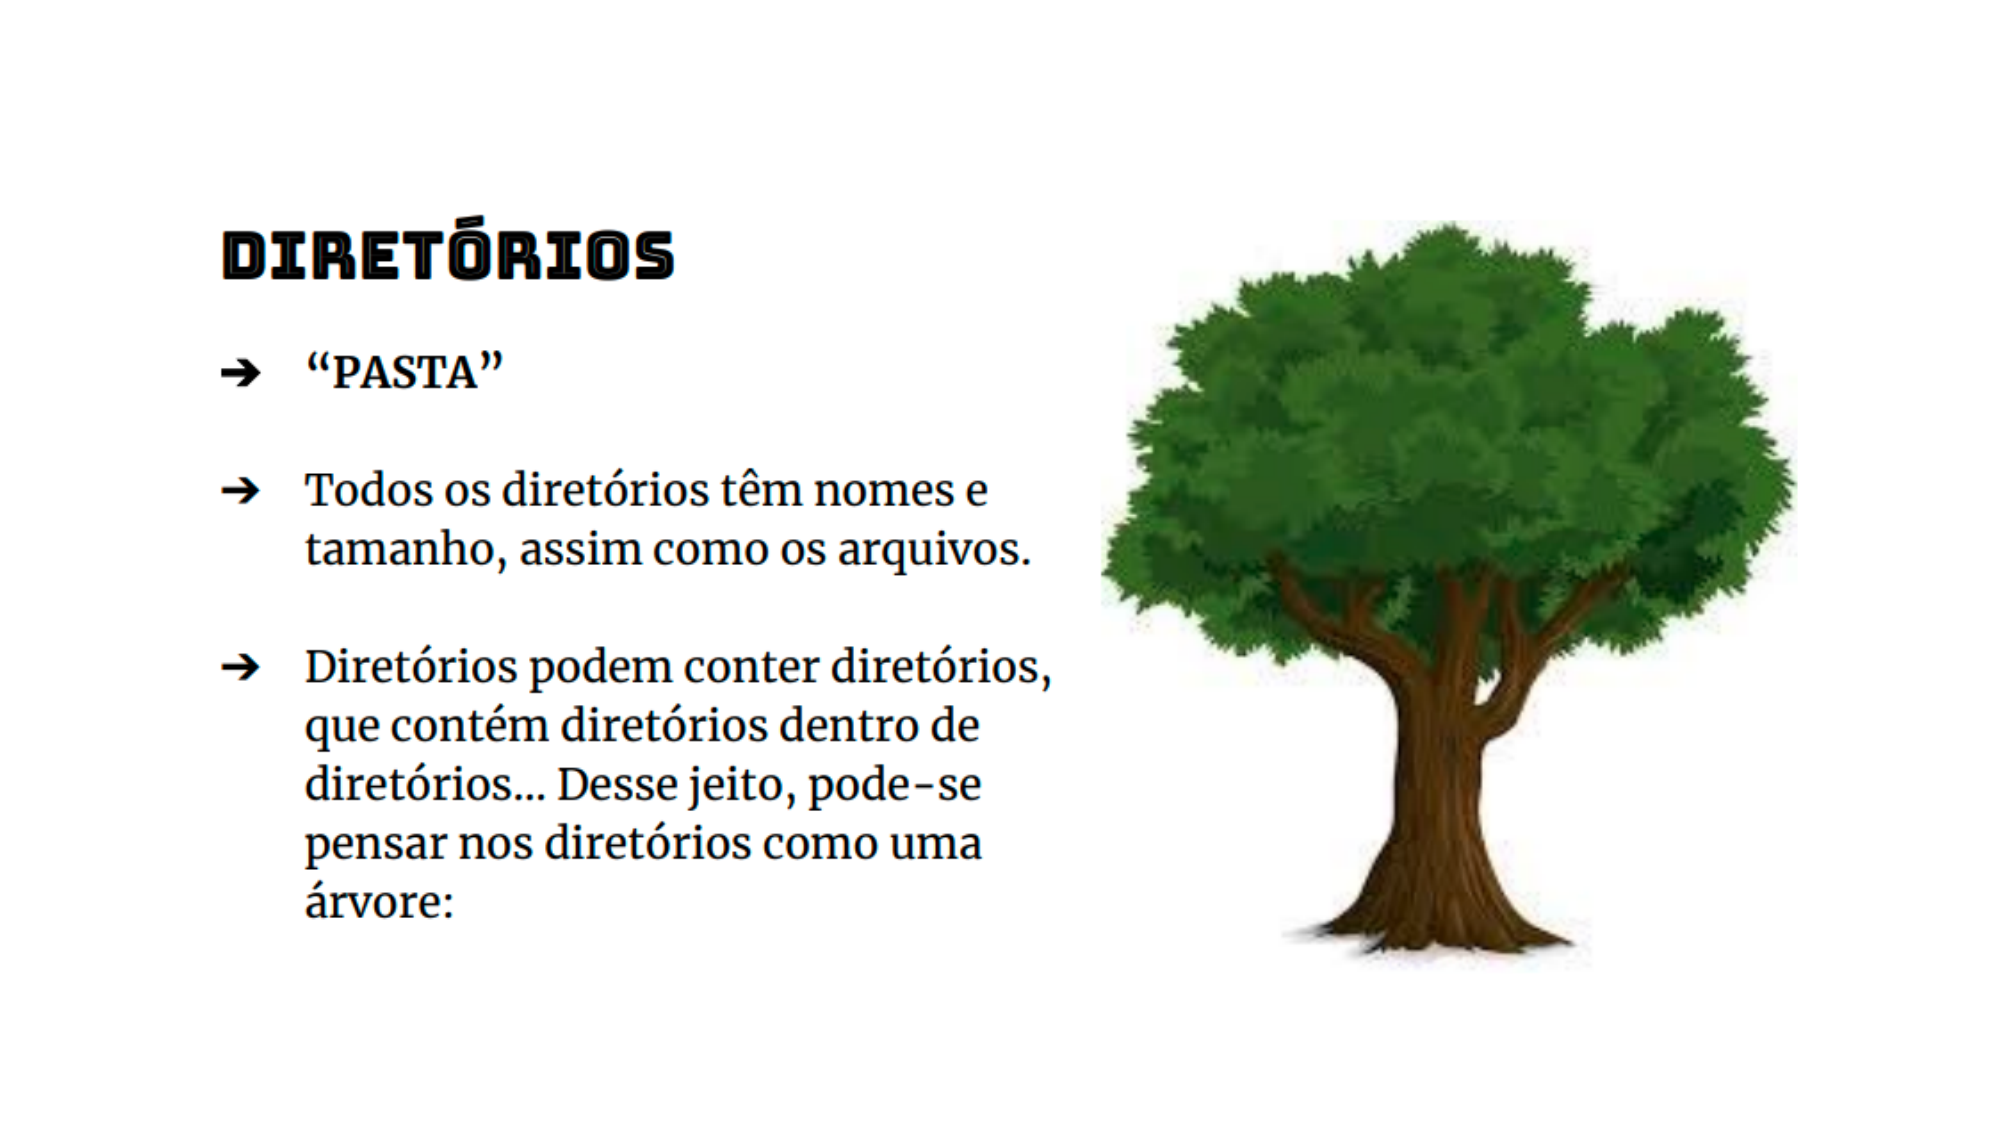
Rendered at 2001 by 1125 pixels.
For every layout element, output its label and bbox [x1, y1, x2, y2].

picture [170, 194, 1830, 984]
